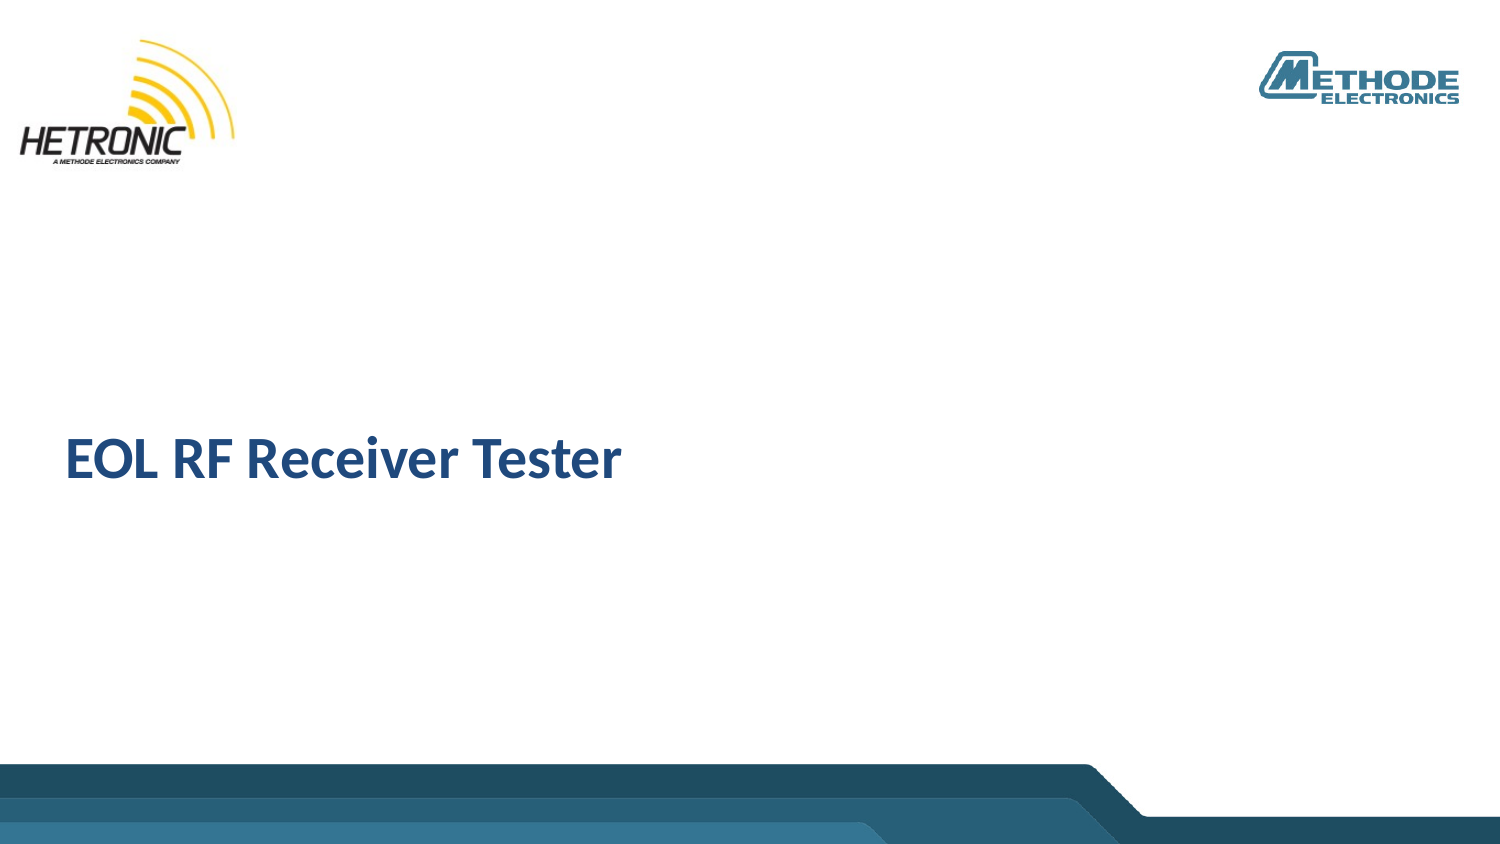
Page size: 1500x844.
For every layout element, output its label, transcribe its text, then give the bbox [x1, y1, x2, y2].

picture [0, 0, 1500, 844]
text_box EOL RF Receiver Tester [49, 411, 1325, 499]
